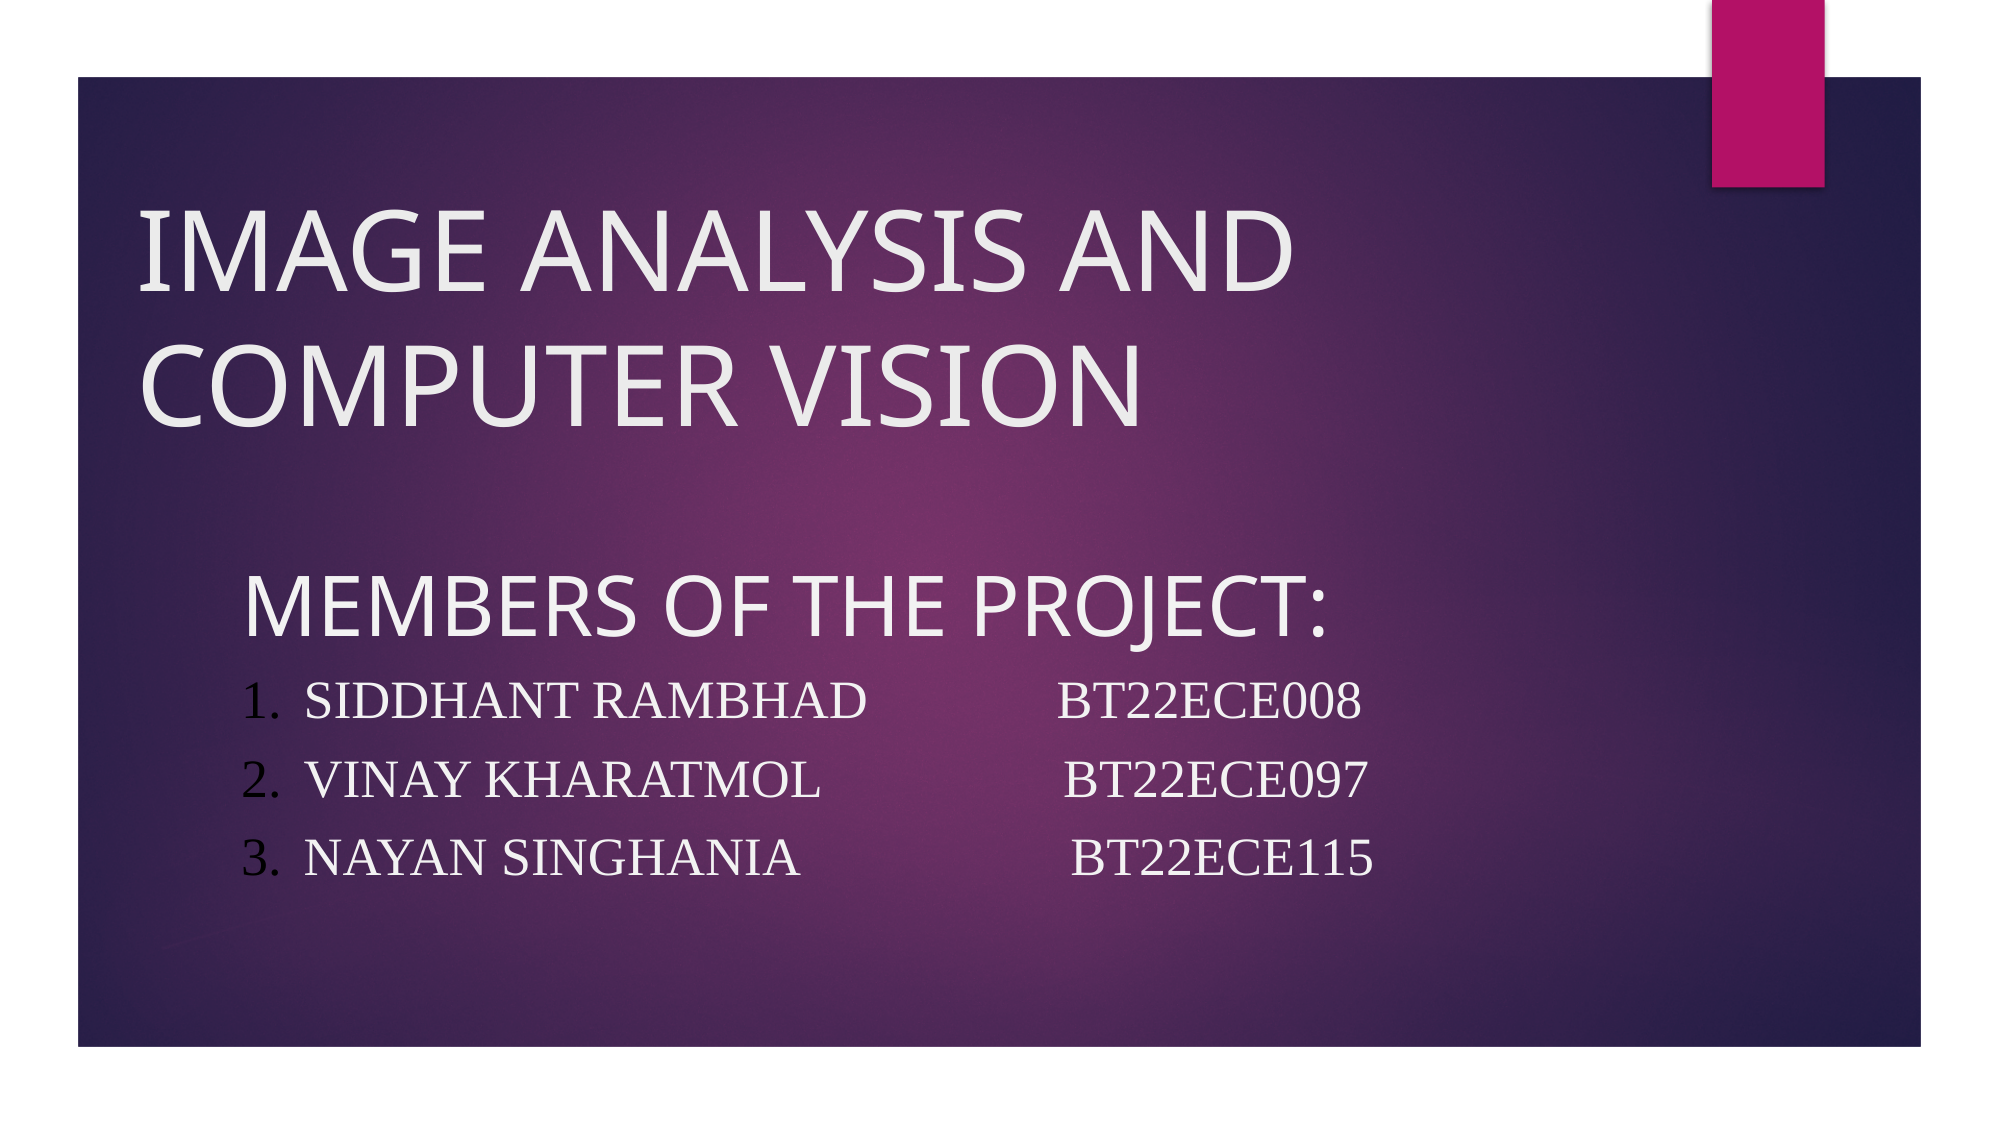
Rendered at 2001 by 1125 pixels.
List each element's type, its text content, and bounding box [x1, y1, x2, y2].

subtitle MEMBERS OF THE PROJECT: SIDDHANT RAMBHAD BT22ECE008 VINAY KHARATMOL BT22ECE097 NAYAN SINGHANIA BT22ECE115 [226, 545, 1674, 982]
title IMAGE ANALYSIS AND COMPUTER VISION [121, 158, 1834, 457]
